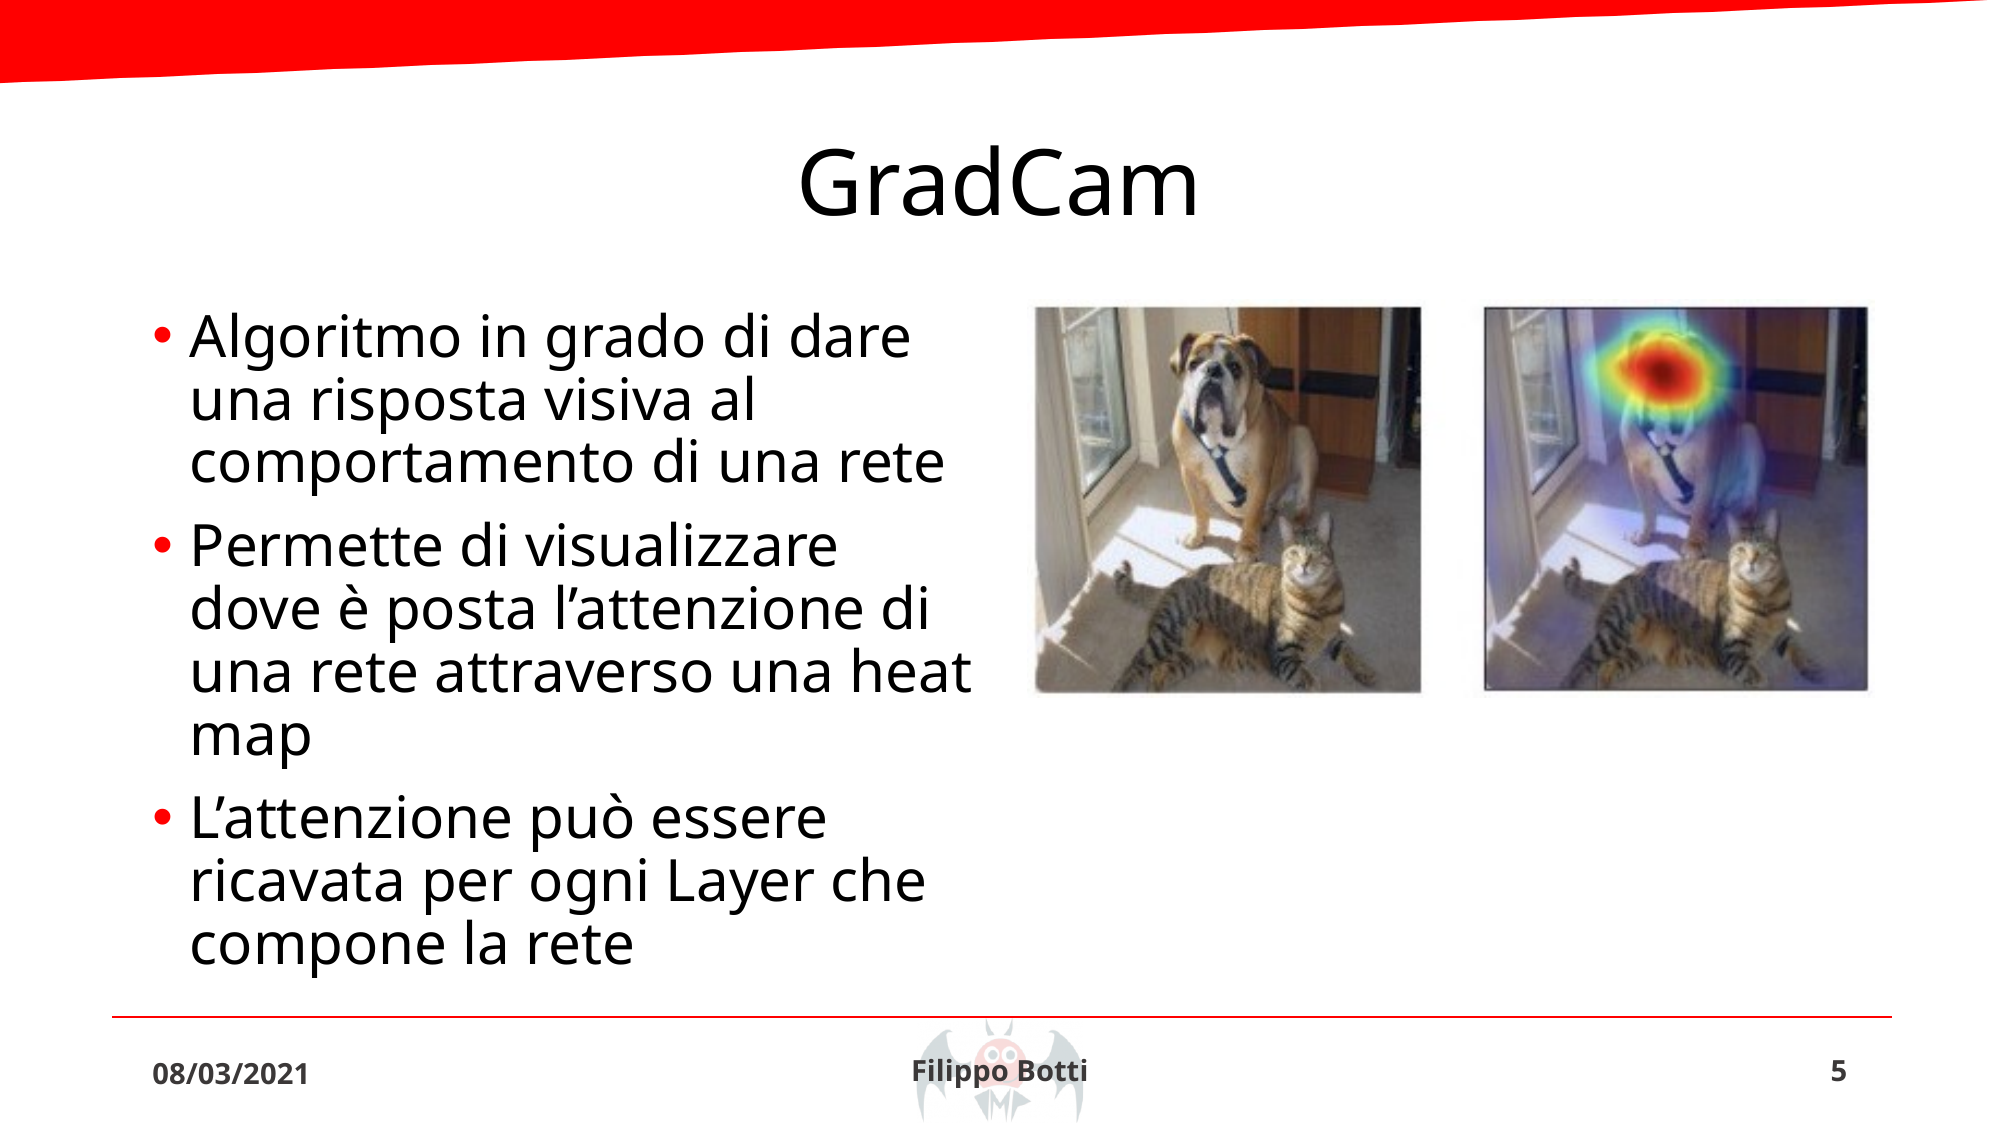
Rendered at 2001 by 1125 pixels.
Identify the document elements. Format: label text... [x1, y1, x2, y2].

slide_number 5 [1412, 1042, 1863, 1103]
list Algoritmo in grado di dare una risposta visiva al comportamento di una rete Permette di visualizzare dove è posta l’attenzione di una rete attraverso una heat map L’attenzione può essere ricavata per ogni Layer che compone la rete [137, 299, 1000, 1014]
title GradCam [137, 90, 1863, 281]
footer Filippo Botti [662, 1042, 1338, 1103]
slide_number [137, 1042, 588, 1103]
picture [0, 0, 2001, 1125]
